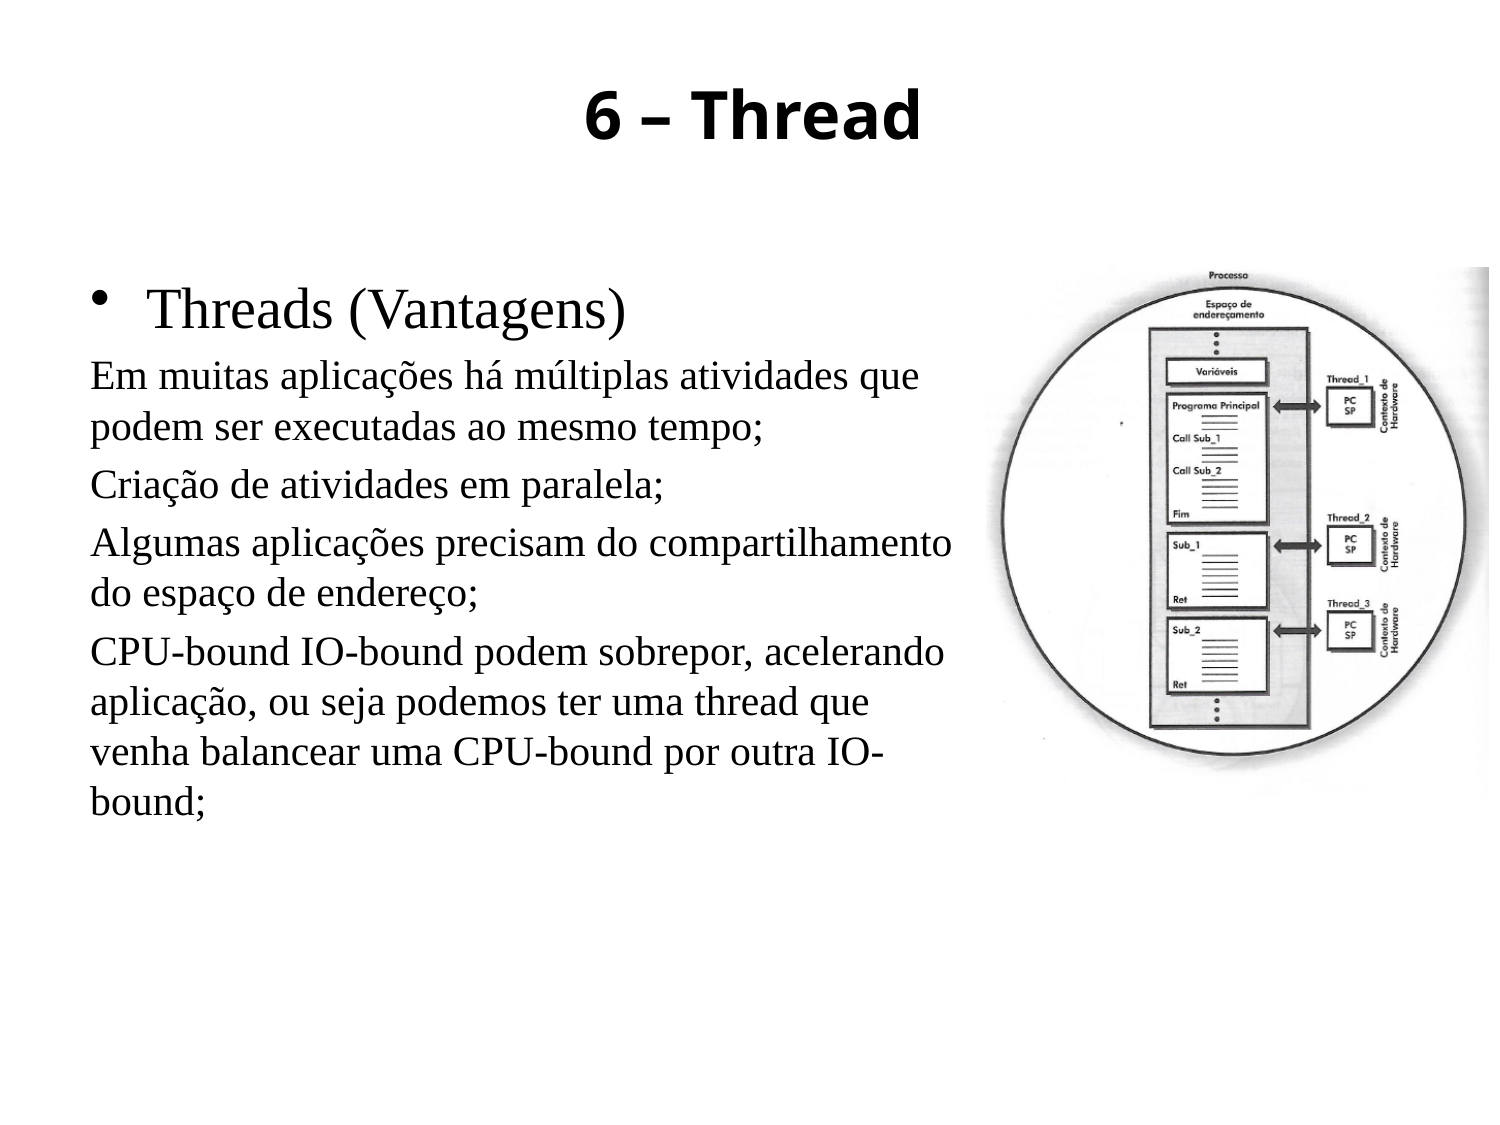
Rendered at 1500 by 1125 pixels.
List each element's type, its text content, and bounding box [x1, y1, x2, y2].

list Threads (Vantagens) Em muitas aplicações há múltiplas atividades que podem ser executadas ao mesmo tempo; Criação de atividades em paralela; Algumas aplicações precisam do compartilhamento do espaço de endereço; CPU-bound IO-bound podem sobrepor, acelerando aplicação, ou seja podemos ter uma thread que venha balancear uma CPU-bound por outra IO-bound; [75, 262, 987, 1005]
text_box 6 – Thread [569, 65, 939, 161]
picture [985, 266, 1489, 799]
